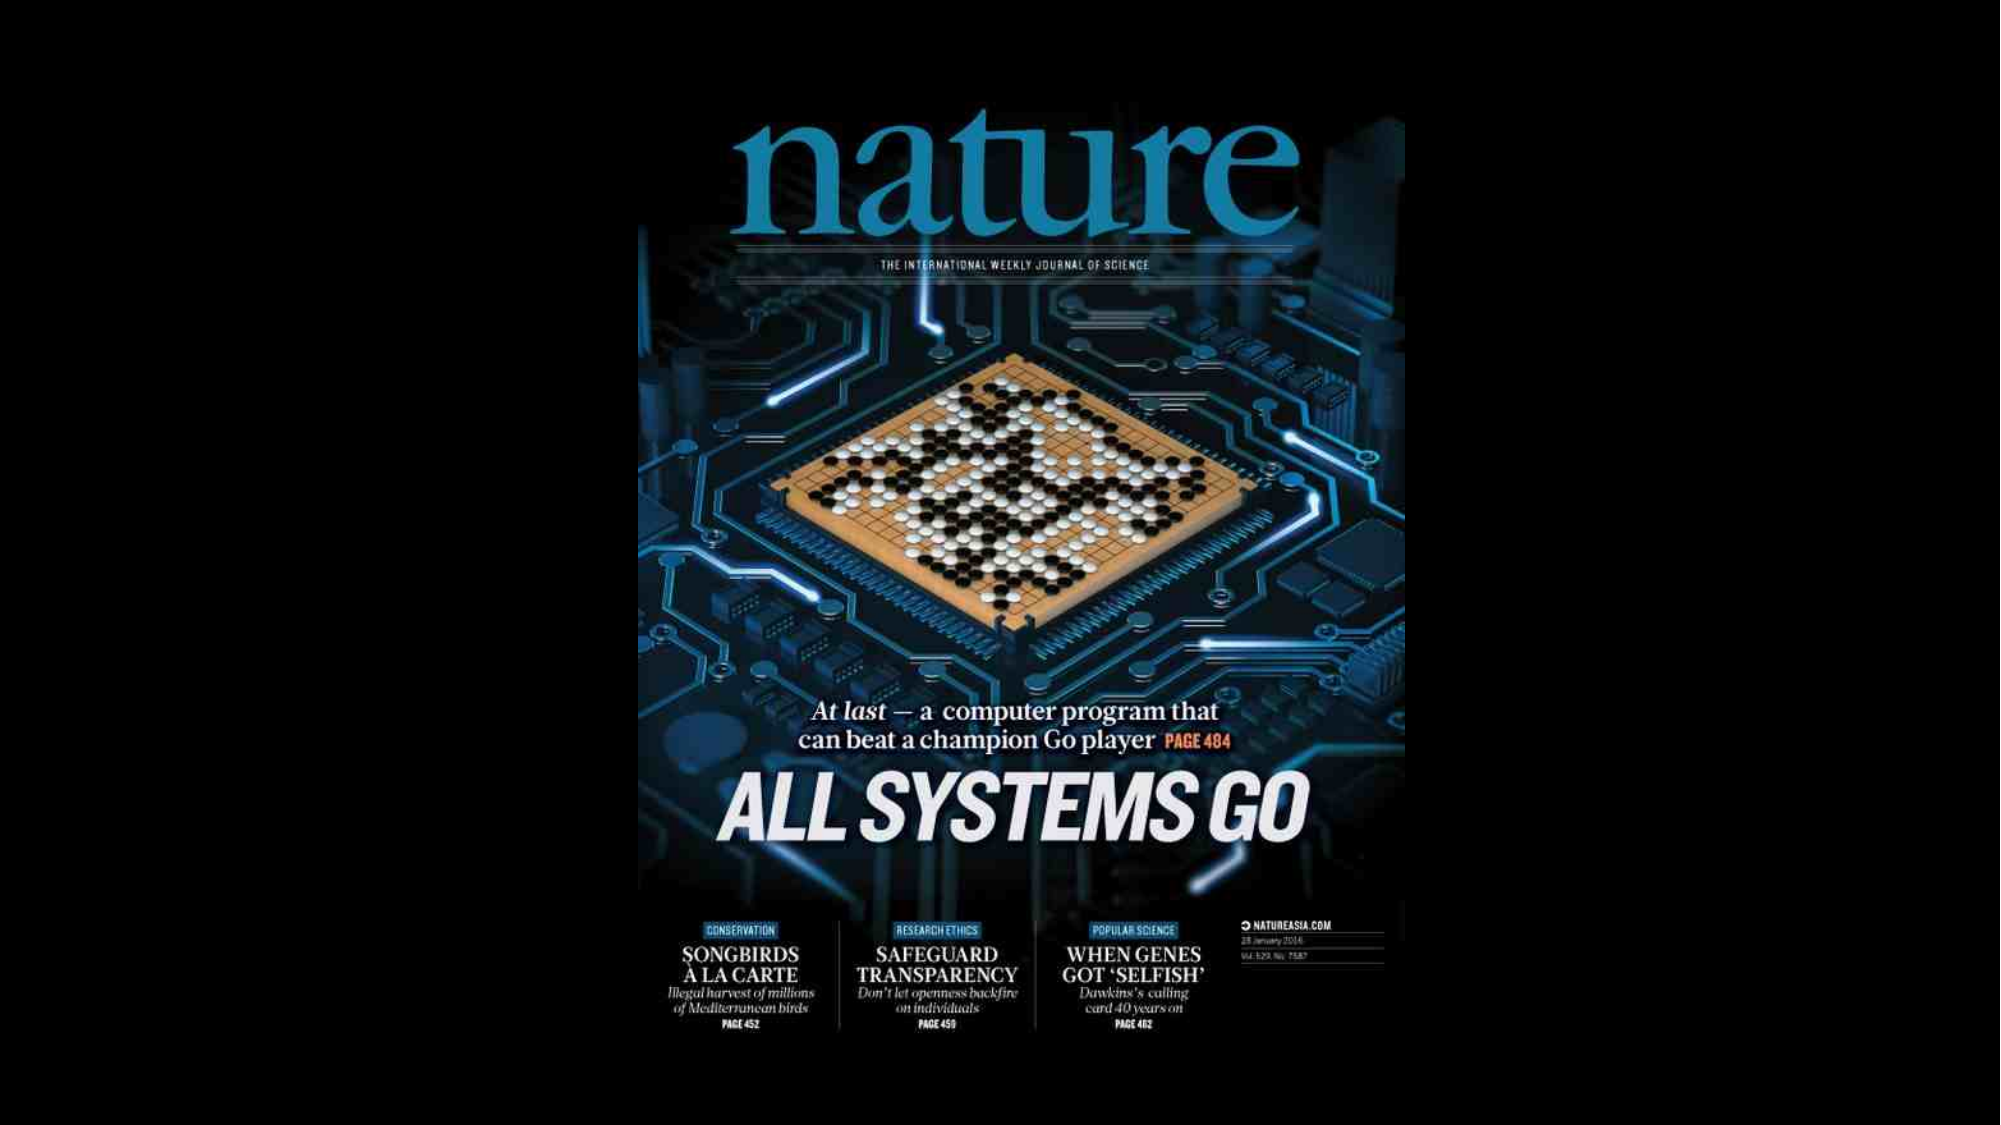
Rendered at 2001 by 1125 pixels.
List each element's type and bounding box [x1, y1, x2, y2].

list [638, 61, 1405, 1078]
